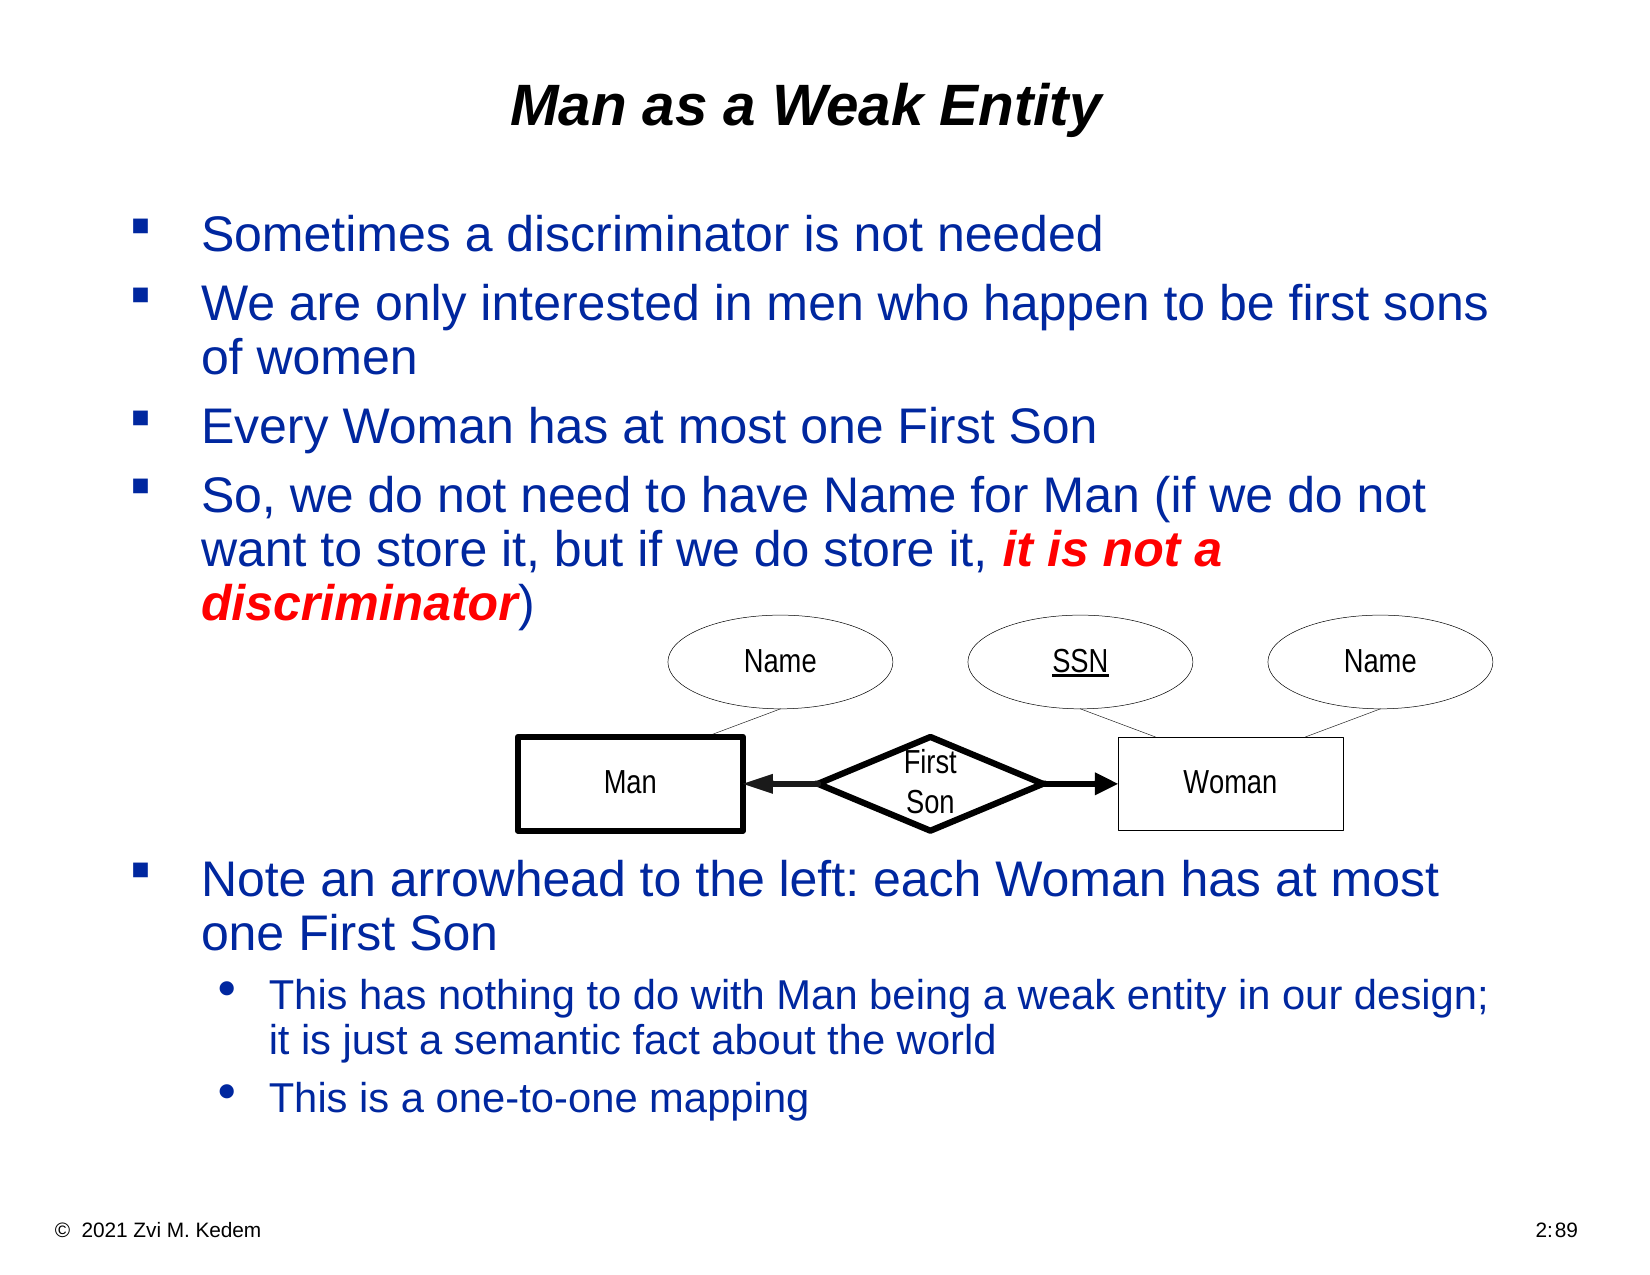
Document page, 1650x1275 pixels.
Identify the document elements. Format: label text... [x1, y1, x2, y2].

title Man as a Weak Entity [111, 36, 1501, 176]
list Sometimes a discriminator is not needed We are only interested in men who happen to be first sons of women Every Woman has at most one First Son So, we do not need to have Name for Man (if we do not want to store it, but if we do store it, it is not a discriminator) Note an arrowhead to the left: each Woman has at most one First Son This has nothing to do with Man being a weak entity in our design; it is just a semantic fact about the world This is a one-to-one mapping [111, 199, 1513, 1201]
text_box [512, 612, 1496, 837]
